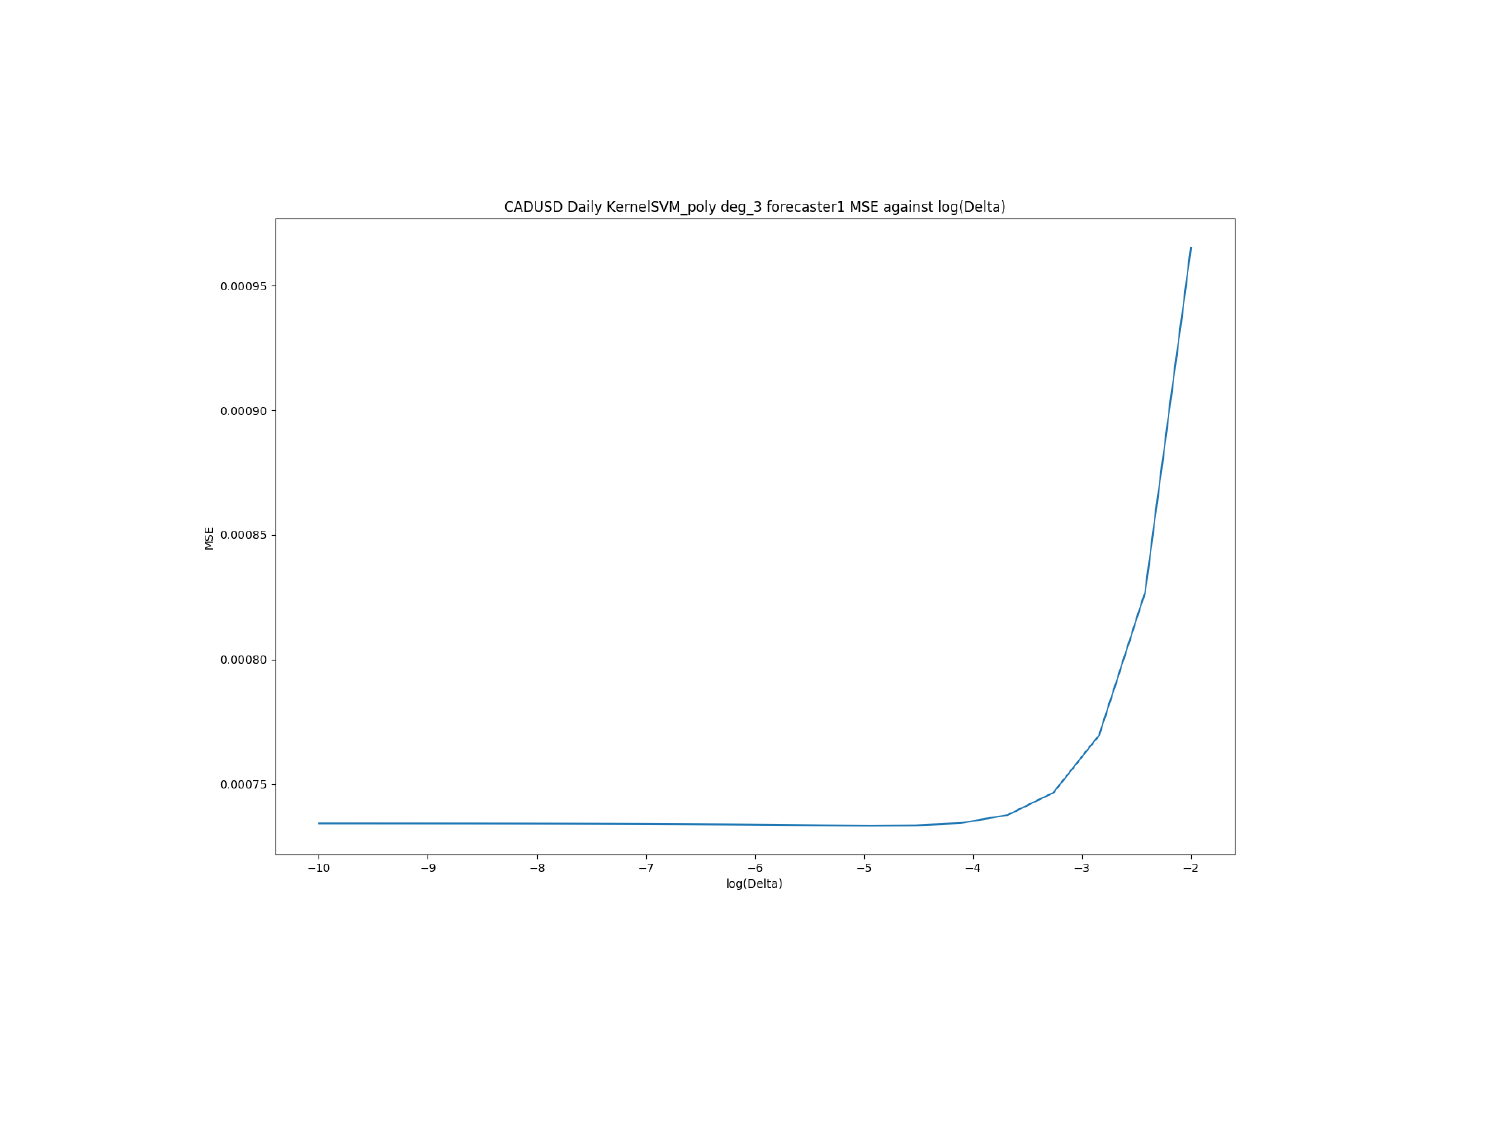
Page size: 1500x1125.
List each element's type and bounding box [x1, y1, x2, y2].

picture [119, 119, 1358, 946]
